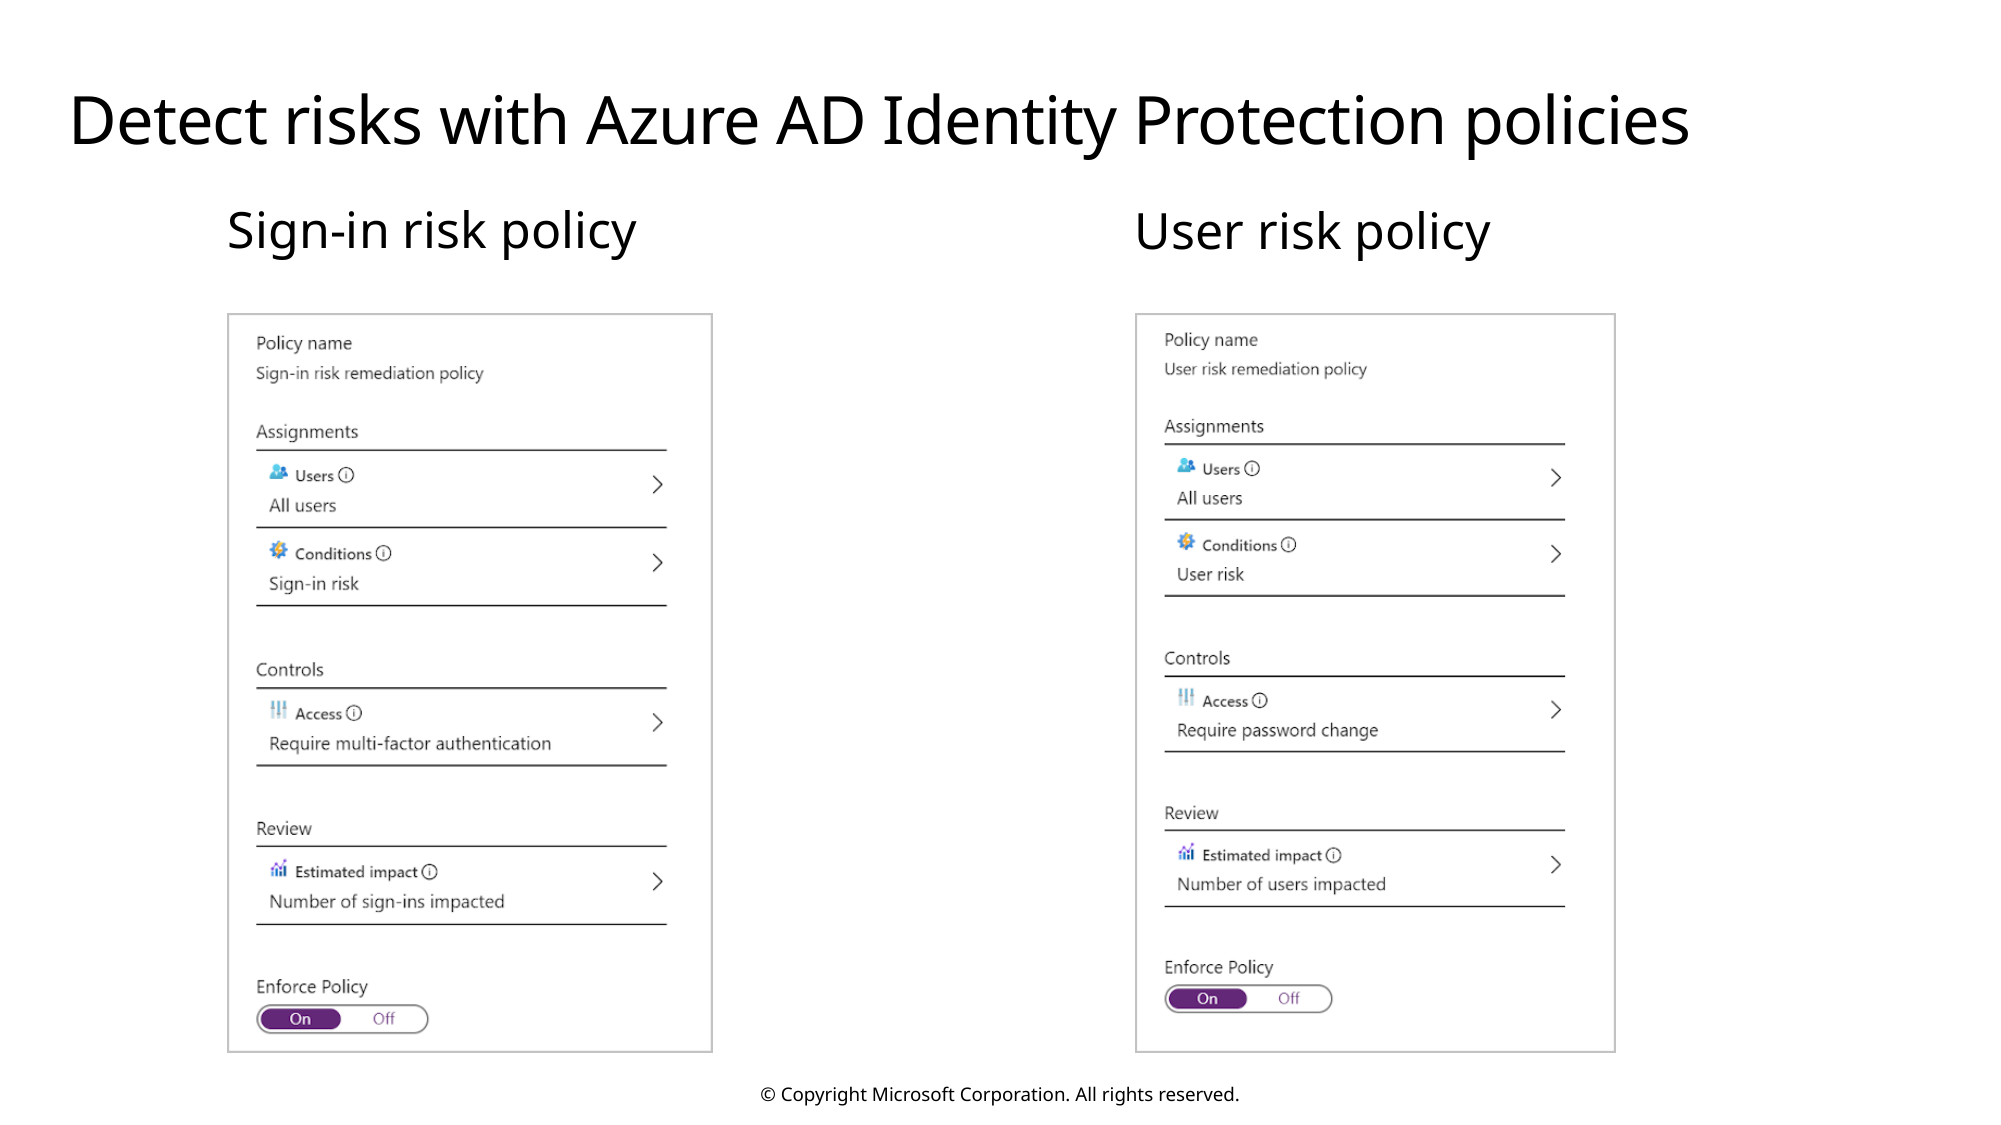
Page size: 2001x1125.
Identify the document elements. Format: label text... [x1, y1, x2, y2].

picture [227, 313, 713, 1053]
title Detect risks with Azure AD Identity Protection policies [68, 72, 1930, 184]
picture [1134, 313, 1616, 1053]
list Sign-in risk policy [227, 184, 713, 297]
text_box User risk policy [1135, 185, 1620, 297]
